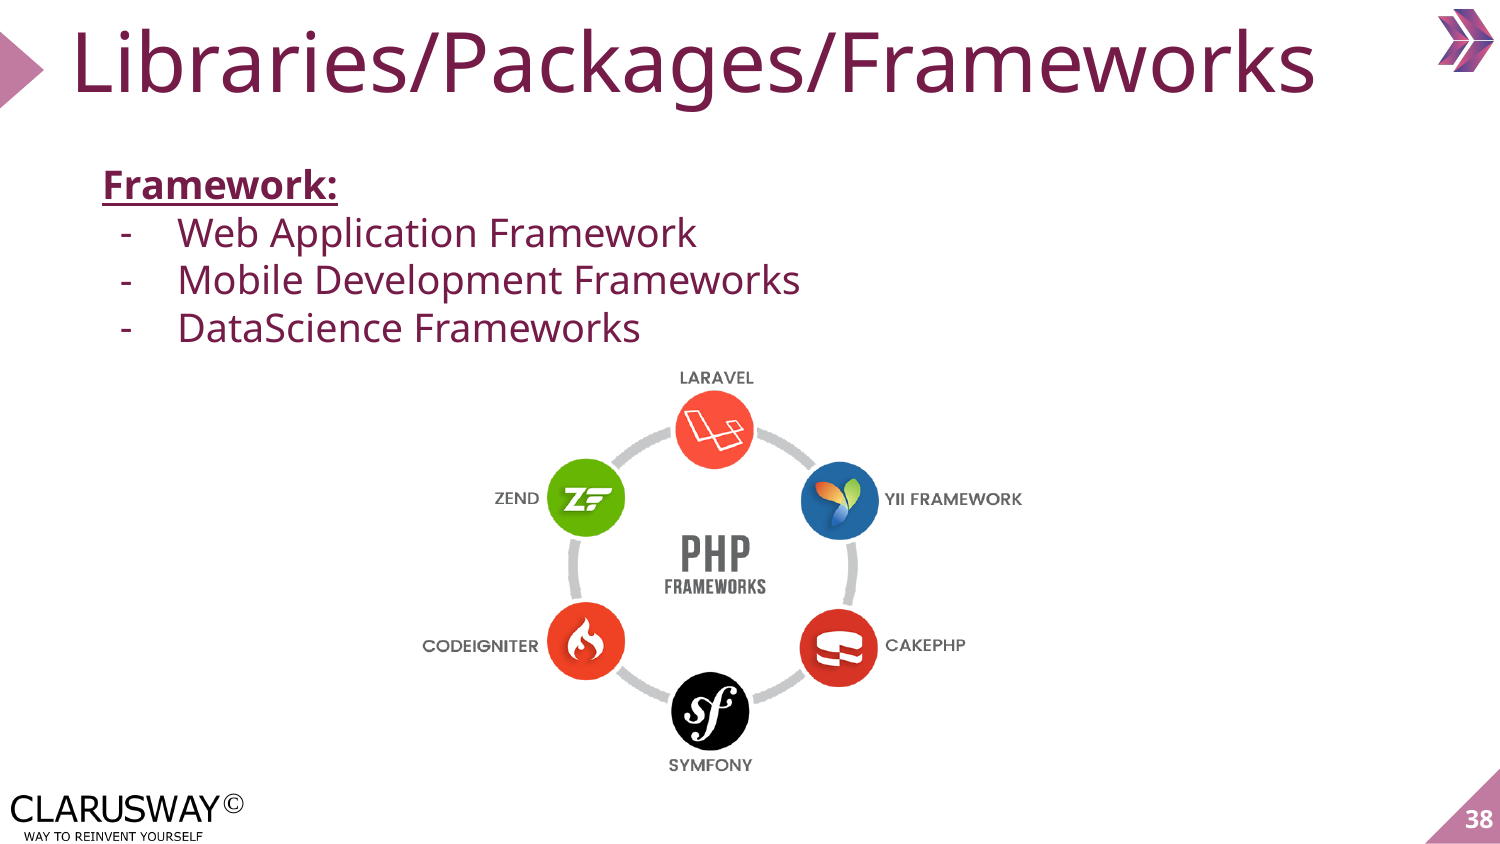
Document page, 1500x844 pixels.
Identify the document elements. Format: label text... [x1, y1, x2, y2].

title Libraries/Packages/Frameworks [70, 28, 1397, 132]
slide_number 38 [1418, 760, 1494, 838]
picture [1438, 9, 1494, 72]
text_box Framework: Web Application Framework Mobile Development Frameworks DataScience Frameworks [86, 145, 1413, 413]
picture [399, 369, 1038, 772]
picture [11, 795, 220, 841]
